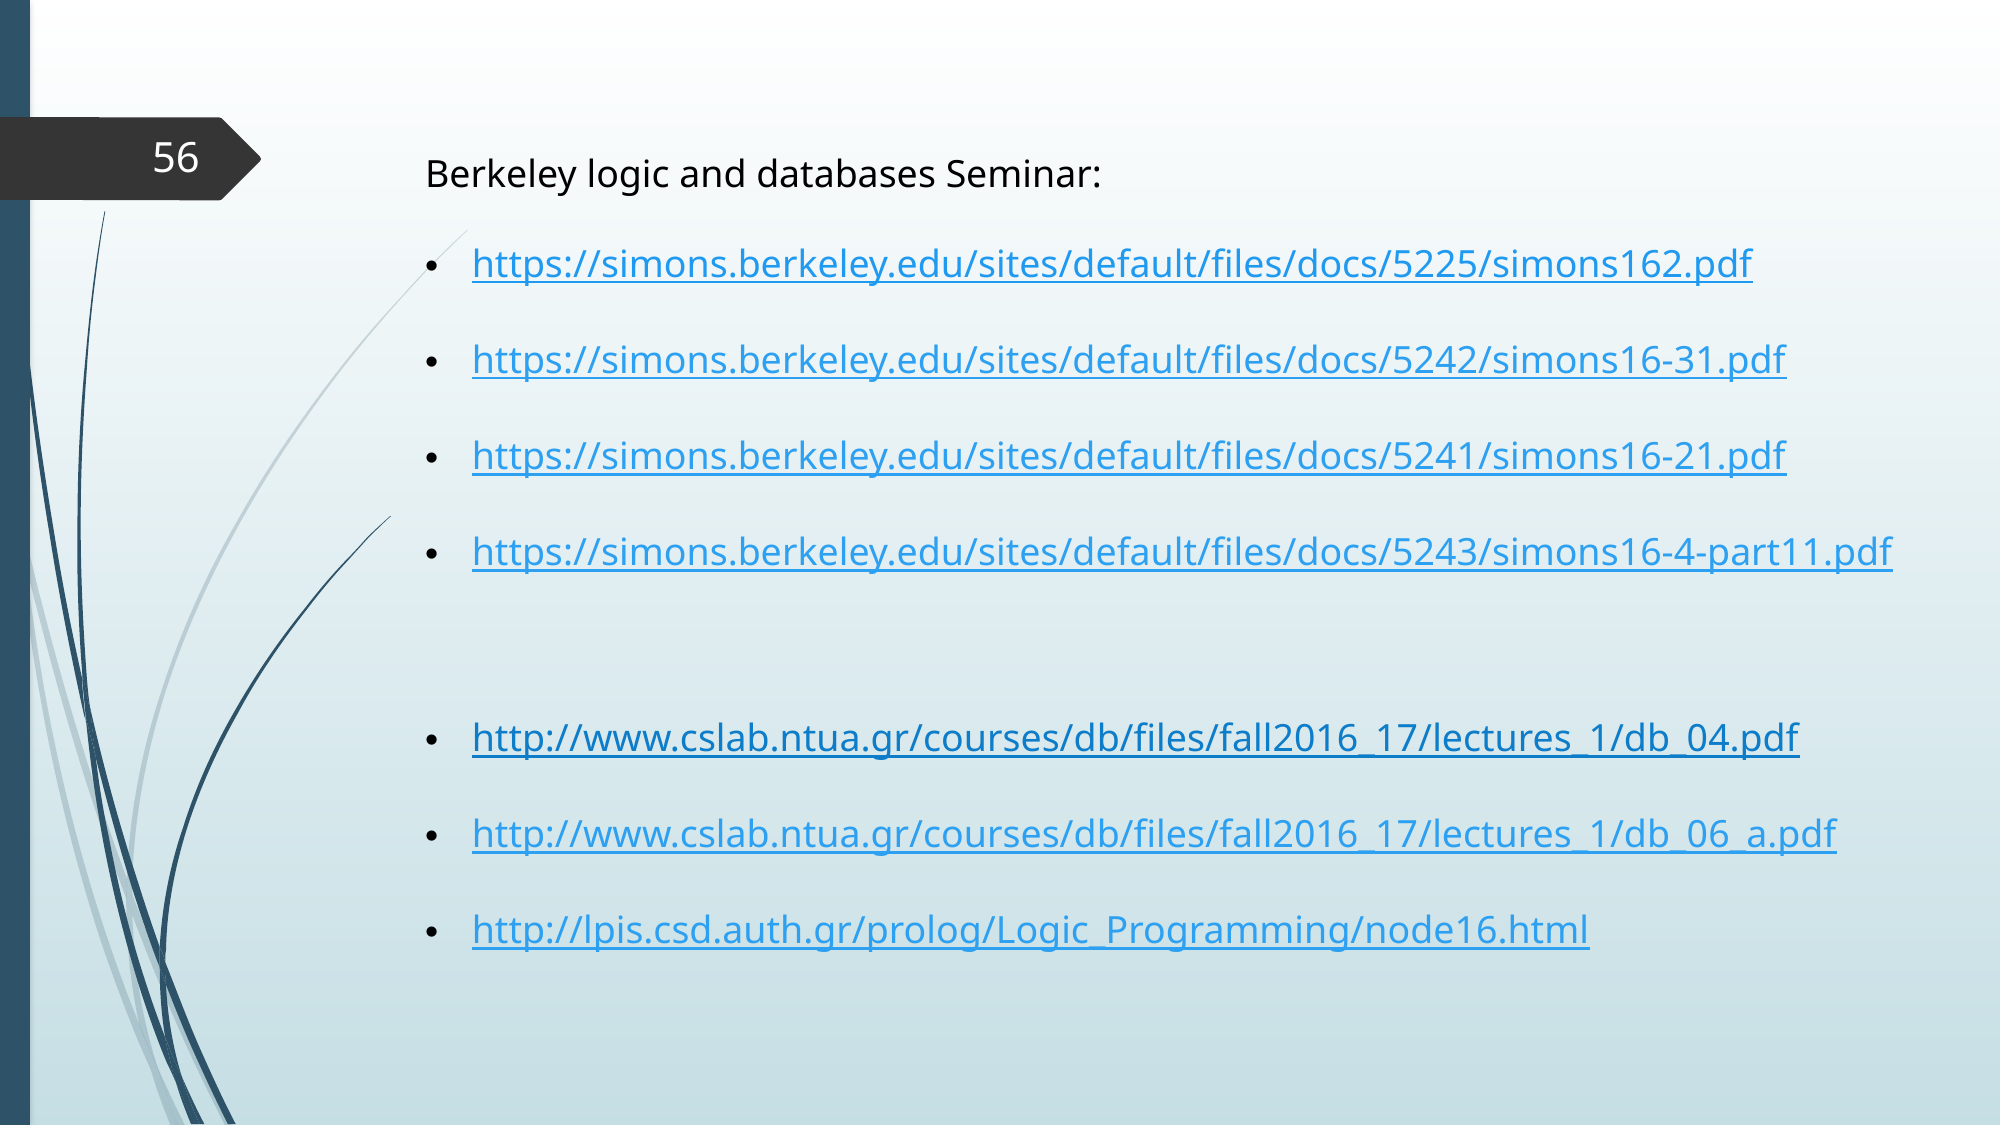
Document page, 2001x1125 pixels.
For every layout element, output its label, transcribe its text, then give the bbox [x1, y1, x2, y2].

text_box Berkeley logic and databases Seminar: https://simons.berkeley.edu/sites/default/files/docs/5225/simons162.pdf https://simons.berkeley.edu/sites/default/files/docs/5242/simons16-31.pdf https://simons.berkeley.edu/sites/default/files/docs/5241/simons16-21.pdf https://simons.berkeley.edu/sites/default/files/docs/5243/simons16-4-part11.pdf http://www.cslab.ntua.gr/courses/db/files/fall2016_17/lectures_1/db_04.pdf http://www.cslab.ntua.gr/courses/db/files/fall2016_17/lectures_1/db_06_a.pdf http://lpis.csd.auth.gr/prolog/Logic_Programming/node16.html [410, 142, 1909, 1125]
slide_number 56 [87, 129, 216, 190]
